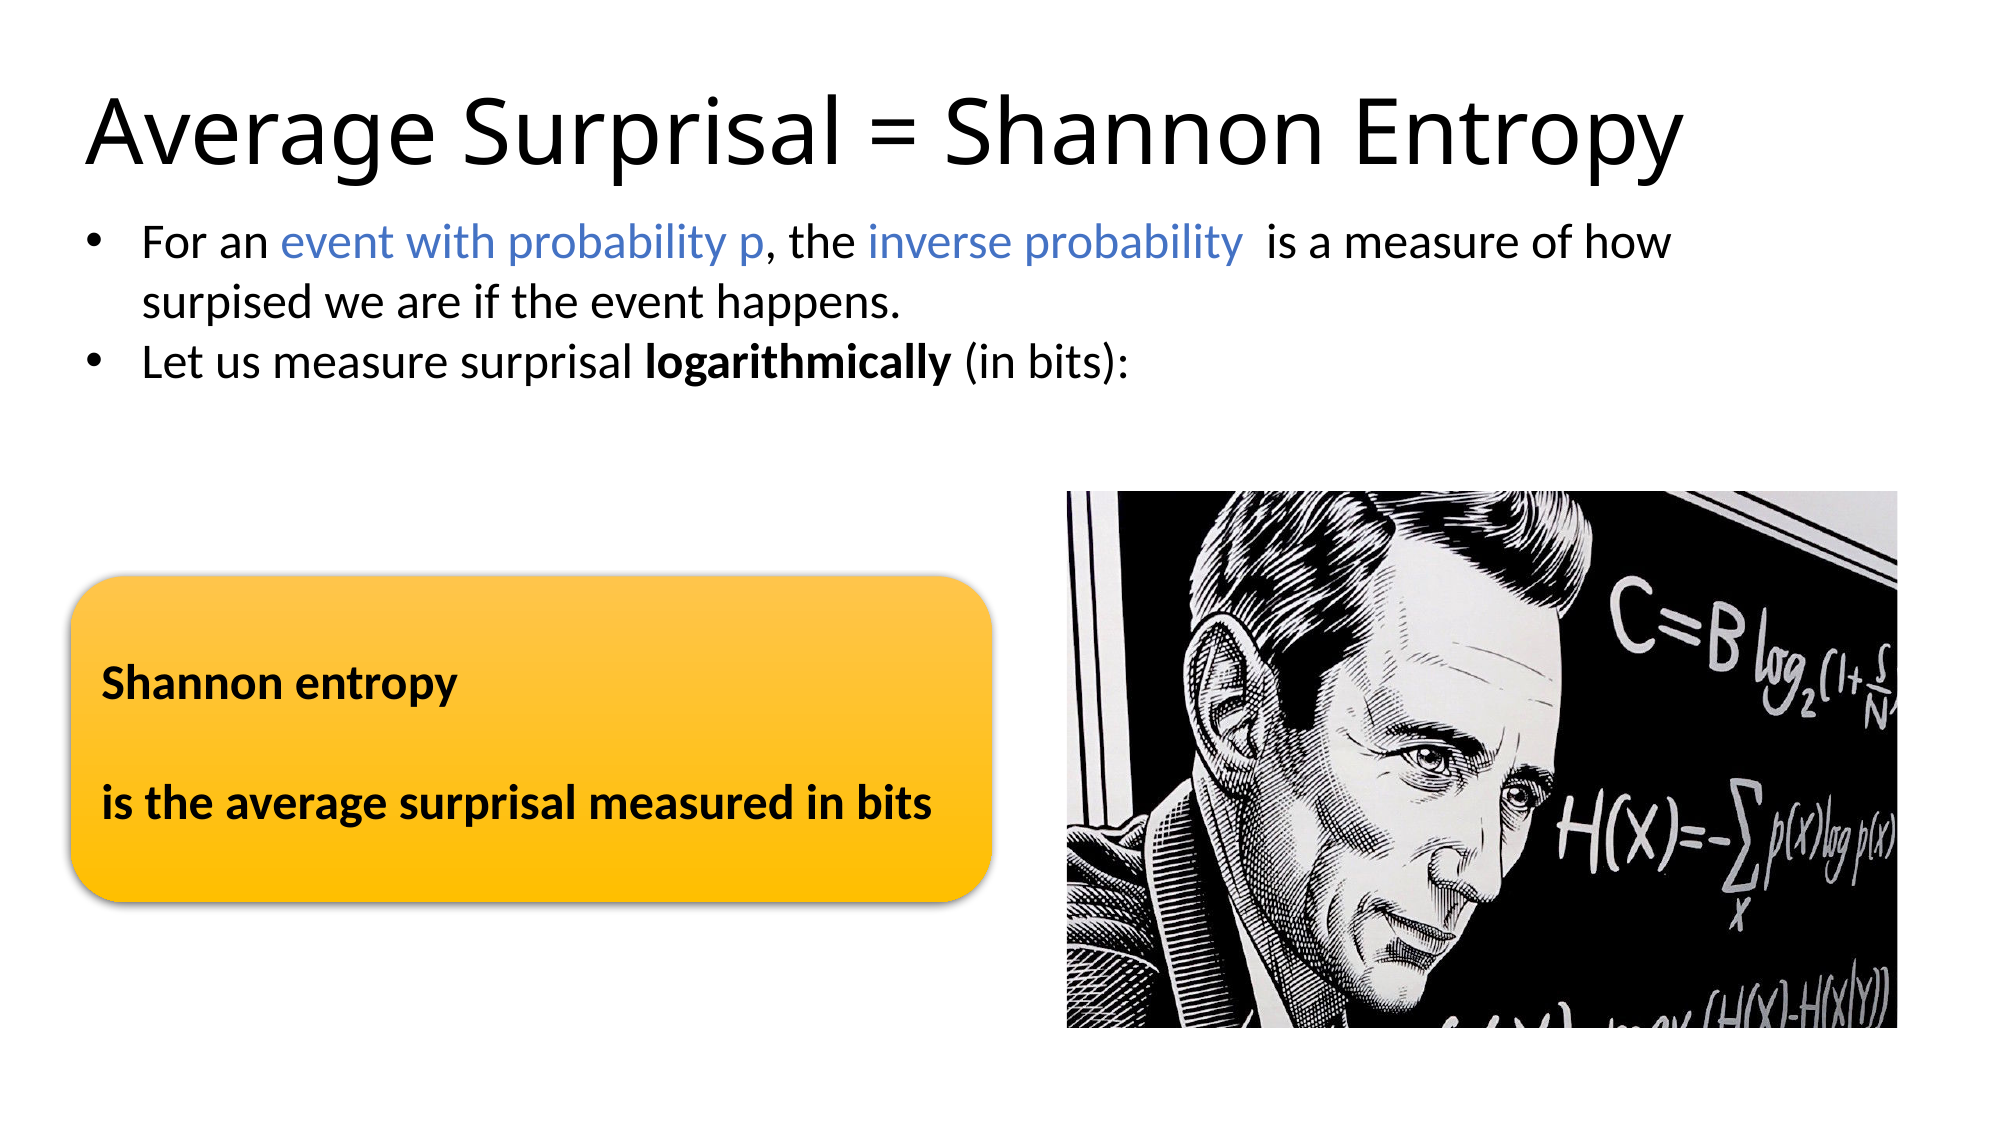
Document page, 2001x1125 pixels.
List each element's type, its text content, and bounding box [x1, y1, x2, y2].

picture [1066, 491, 1898, 1028]
title Average Surprisal = Shannon Entropy [70, 26, 1796, 244]
